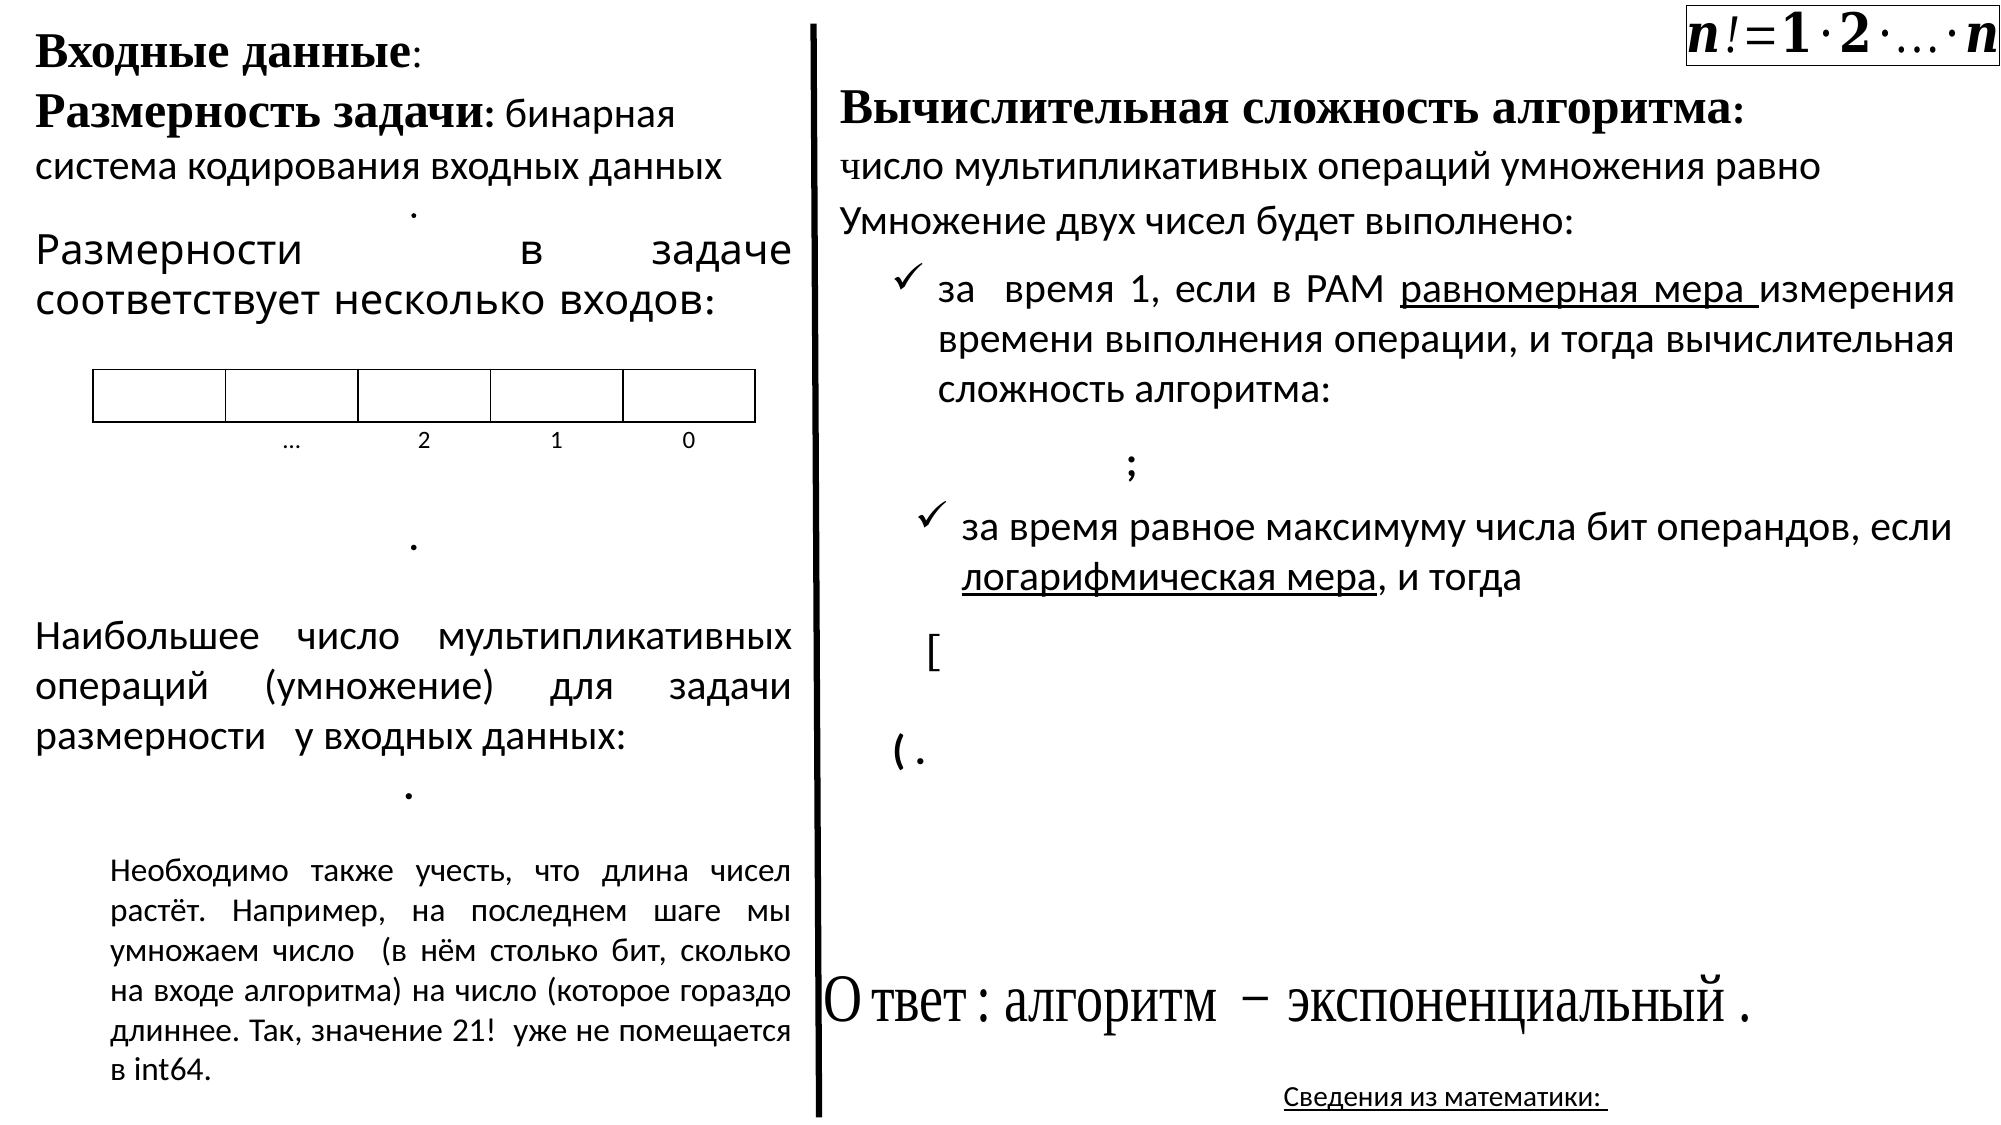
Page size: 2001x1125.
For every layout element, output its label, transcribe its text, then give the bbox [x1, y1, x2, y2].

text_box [813, 23, 820, 1118]
text_box Умножение двух чисел будет выполнено: [824, 185, 1833, 251]
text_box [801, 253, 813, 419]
text_box за время равное максимуму числа бит операндов, если логарифмическая мера, и тогда [824, 491, 2000, 606]
text_box за время 1, если в РАМ равномерная мера измерения времени выполнения операции, и тогда вычислительная сложность алгоритма: [820, 253, 1971, 419]
